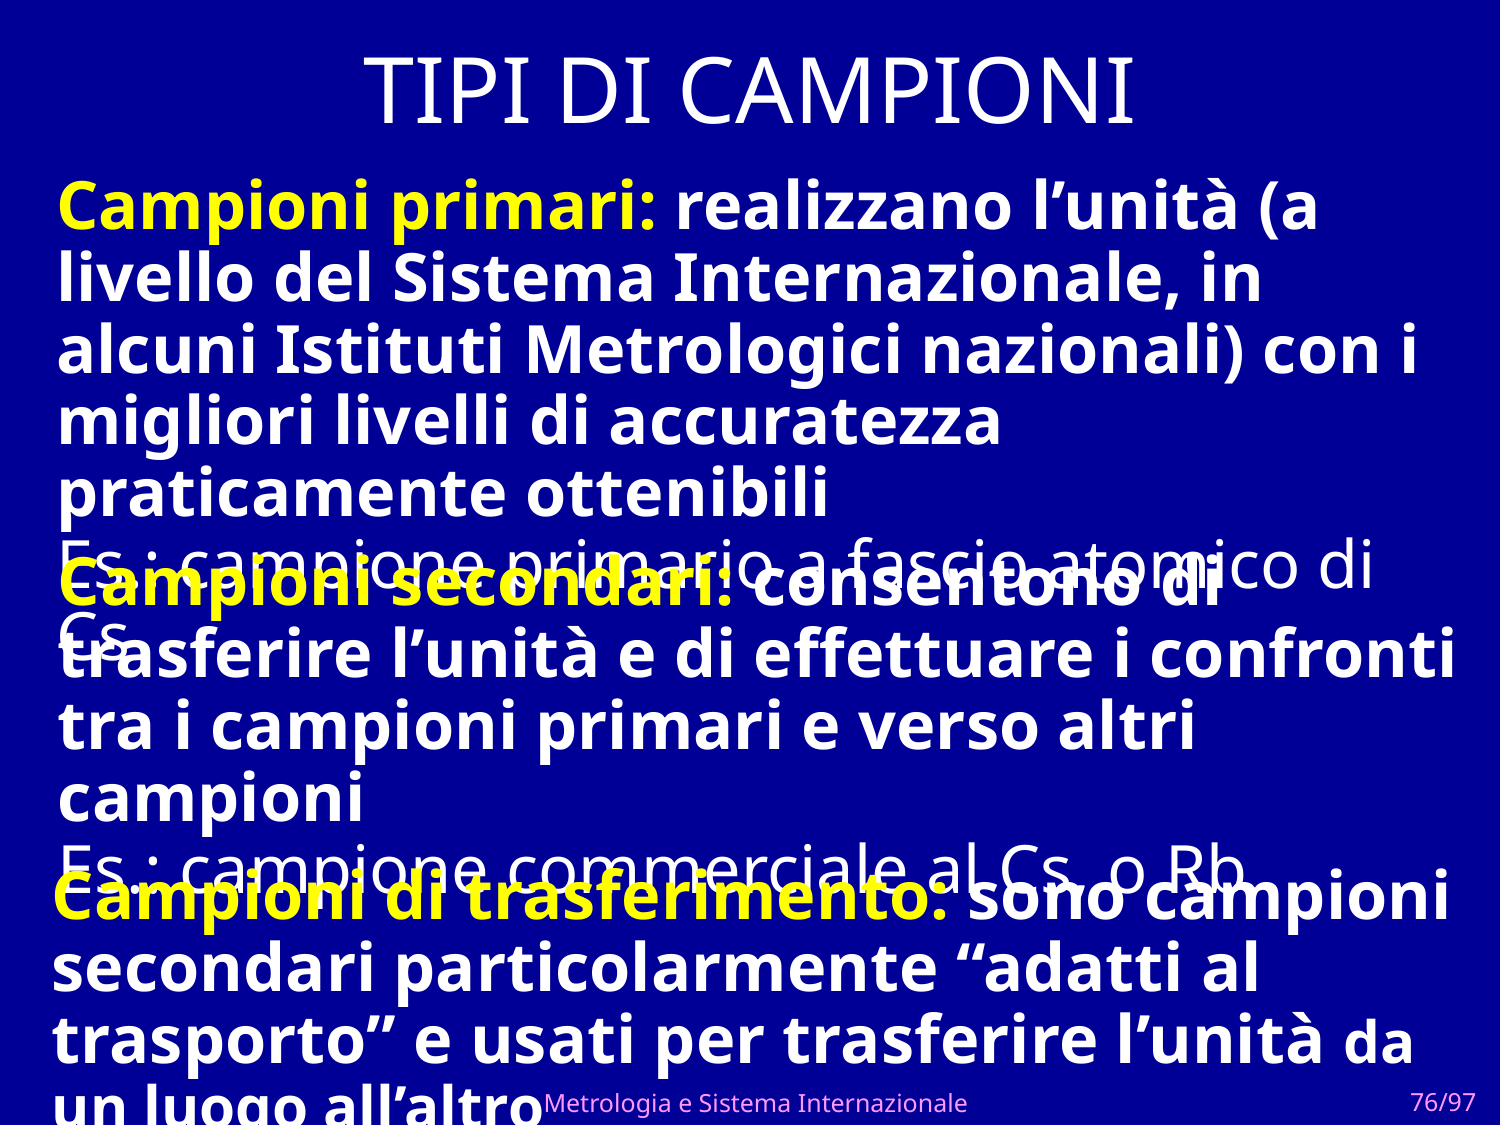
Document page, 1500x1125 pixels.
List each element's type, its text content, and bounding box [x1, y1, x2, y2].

text_box Campioni secondari: consentono di trasferire l’unità e di effettuare i confronti tra i campioni primari e verso altri campioni Es.: campione commerciale al Cs, o Rb [43, 540, 1479, 850]
text_box Campioni primari: realizzano l’unità (a livello del Sistema Internazionale, in alcuni Istituti Metrologici nazionali) con i migliori livelli di accuratezza praticamente ottenibili Es.: campione primario a fascio atomico di Cs [41, 164, 1478, 562]
text_box Campioni di trasferimento: sono campioni secondari particolarmente “adatti al trasporto” e usati per trasferire l’unità da un luogo all’altro [37, 854, 1479, 1125]
title TIPI DI CAMPIONI [0, 0, 1500, 174]
